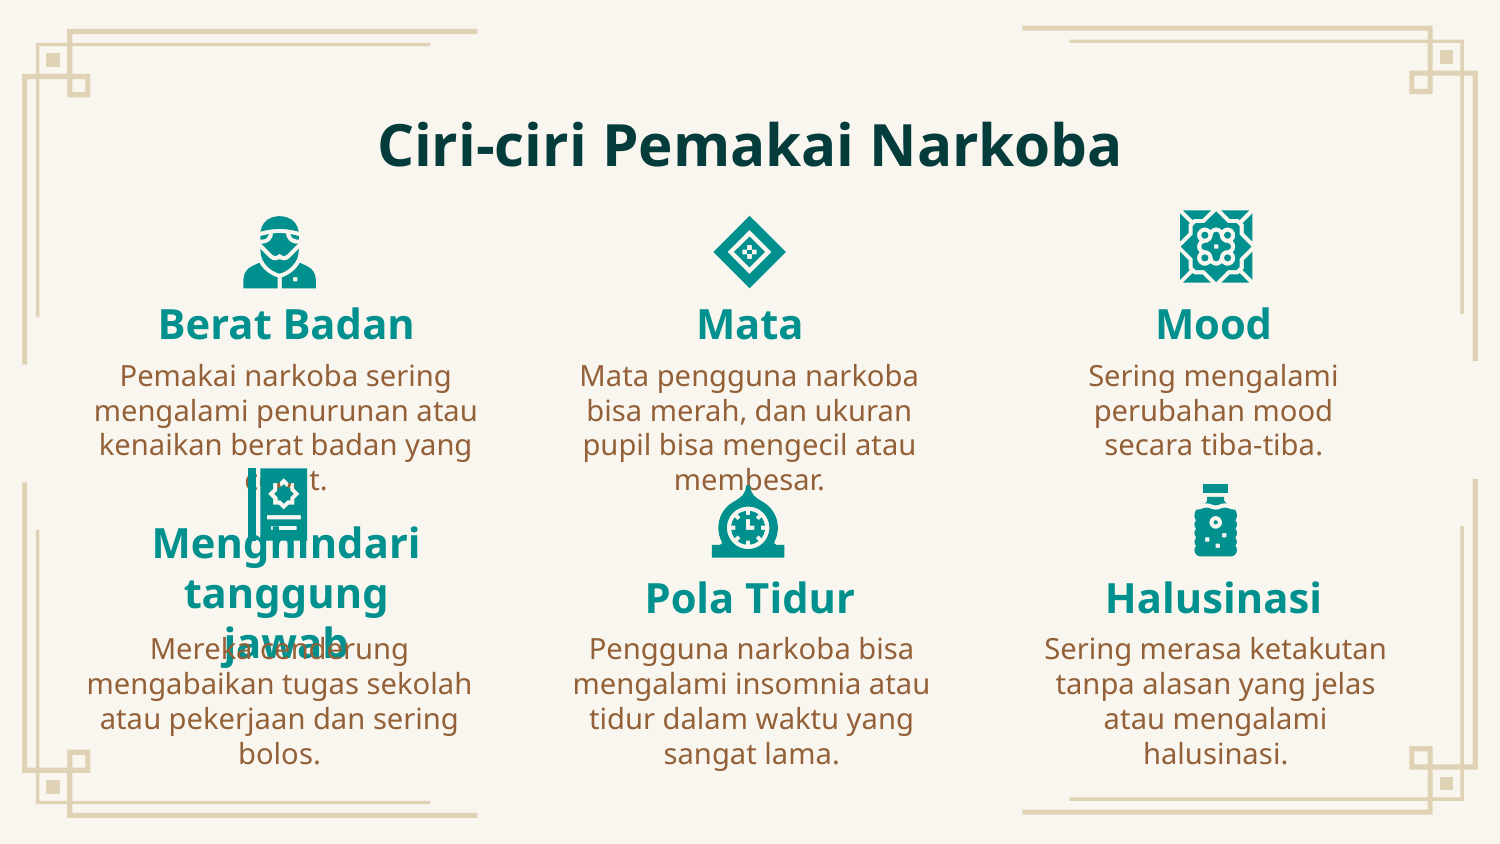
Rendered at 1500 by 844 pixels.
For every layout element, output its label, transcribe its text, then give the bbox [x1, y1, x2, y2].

title Berat Badan [118, 282, 455, 341]
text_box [711, 484, 785, 558]
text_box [1179, 210, 1253, 284]
title Mood [1045, 282, 1382, 341]
subtitle Mereka cenderung mengabaikan tugas sekolah atau pekerjaan dan sering bolos. [57, 615, 502, 704]
subtitle Sering merasa ketakutan tanpa alasan yang jelas atau mengalami halusinasi. [1024, 615, 1407, 704]
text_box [713, 215, 786, 289]
title Pola Tidur [581, 556, 919, 615]
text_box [243, 215, 316, 289]
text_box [247, 468, 308, 541]
subtitle Sering mengalami perubahan mood secara tiba-tiba. [1045, 341, 1382, 431]
subtitle Pengguna narkoba bisa mengalami insomnia atau tidur dalam waktu yang sangat lama. [529, 615, 975, 704]
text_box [1194, 483, 1238, 557]
title Halusinasi [1045, 556, 1382, 615]
title Menghindari tanggung jawab [118, 556, 455, 615]
title Mata [581, 282, 919, 341]
subtitle Pemakai narkoba sering mengalami penurunan atau kenaikan berat badan yang cepat. [53, 341, 519, 431]
title Ciri-ciri Pemakai Narkoba [118, 93, 1382, 203]
subtitle Mata pengguna narkoba bisa merah, dan ukuran pupil bisa mengecil atau membesar. [549, 341, 950, 431]
